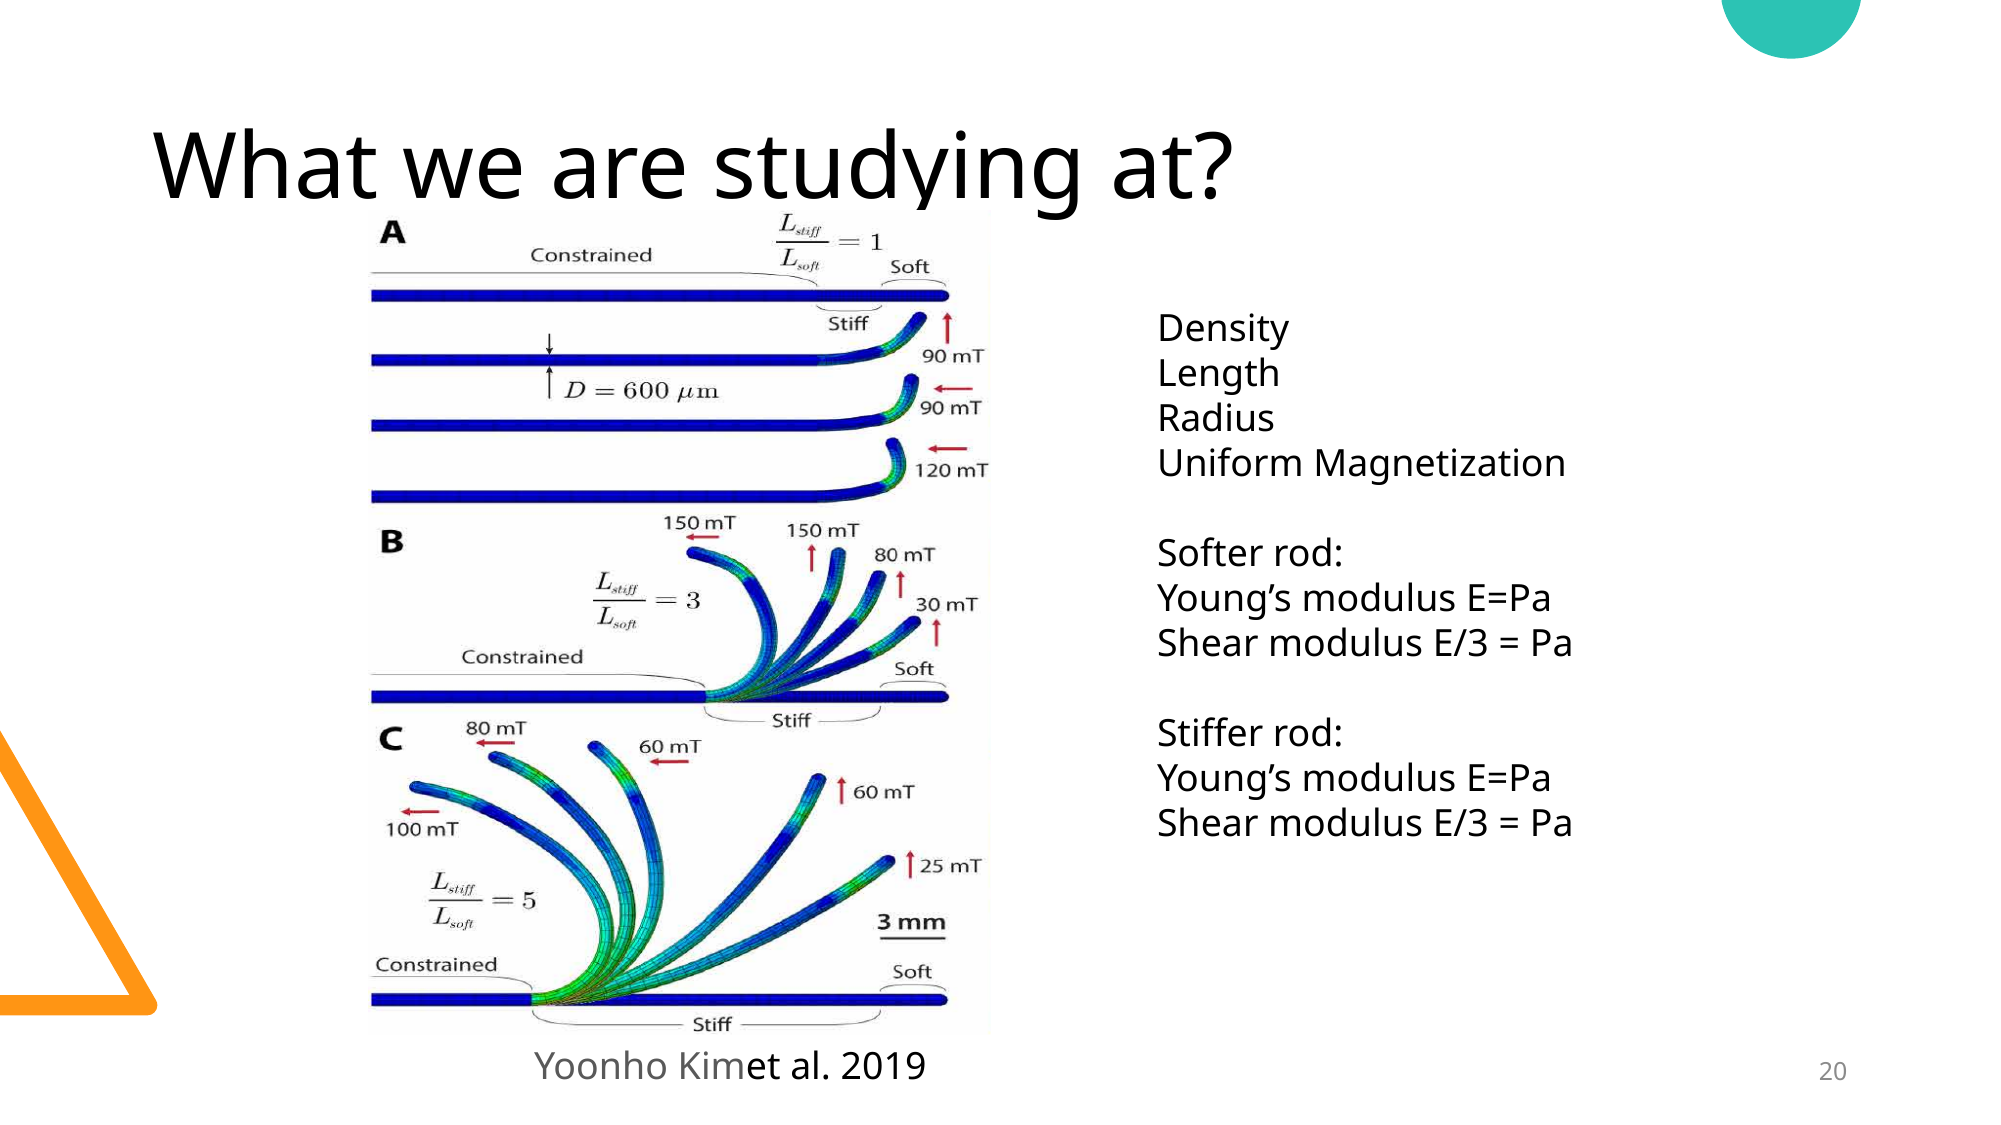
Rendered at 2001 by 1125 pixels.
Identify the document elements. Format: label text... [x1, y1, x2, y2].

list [326, 210, 991, 1035]
text_box Yoonho Kimet al. 2019 [519, 1034, 1118, 1095]
title What we are studying at? [137, 59, 1863, 278]
slide_number 20 [1412, 1042, 1863, 1103]
